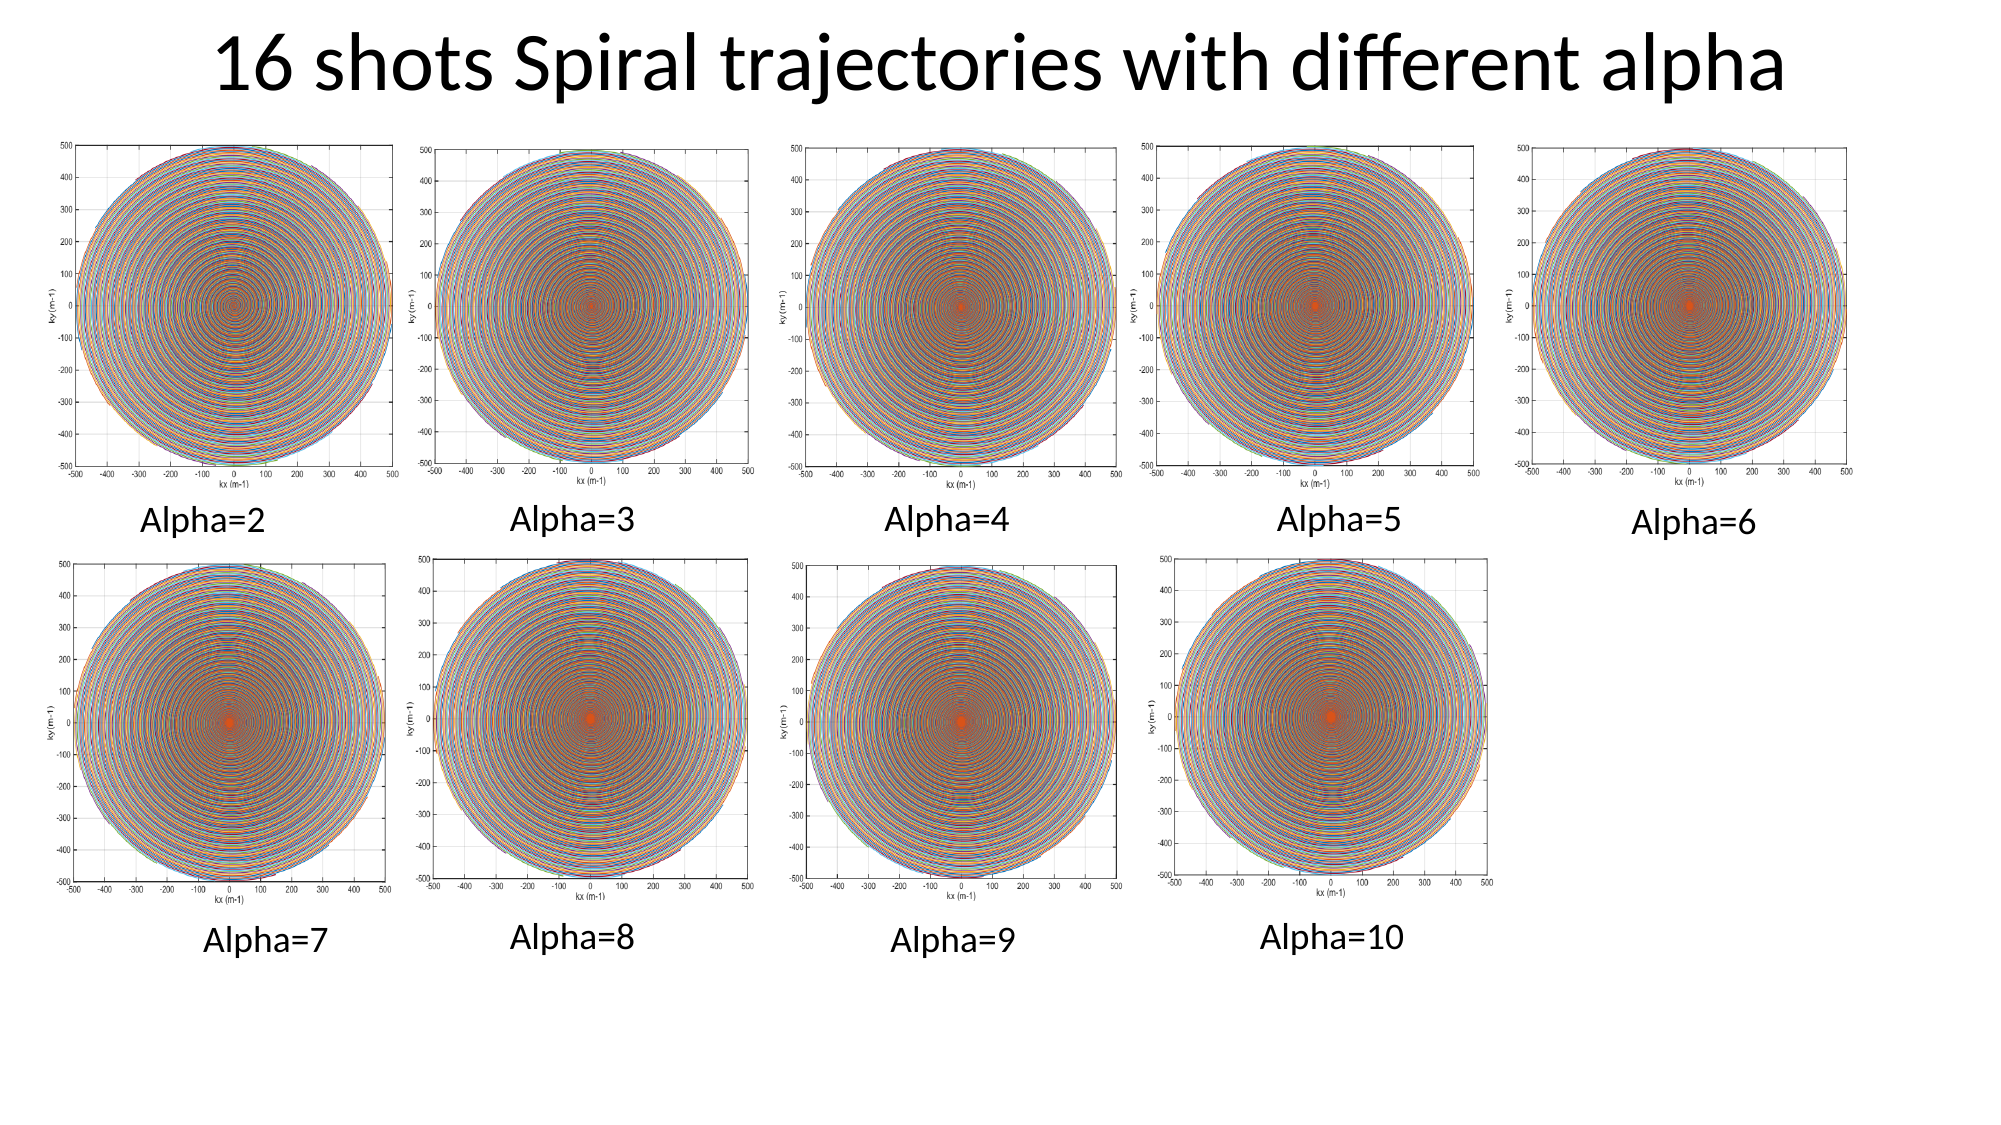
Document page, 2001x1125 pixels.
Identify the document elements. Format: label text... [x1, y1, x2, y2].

text_box Alpha=7 [188, 907, 344, 968]
text_box Alpha=6 [1616, 490, 1772, 550]
picture [403, 545, 758, 900]
picture [1145, 545, 1500, 900]
text_box Alpha=3 [495, 490, 651, 545]
text_box Alpha=8 [495, 904, 651, 965]
text_box Alpha=2 [125, 488, 281, 548]
picture [1502, 135, 1857, 490]
picture [403, 134, 759, 490]
picture [45, 550, 400, 905]
picture [776, 550, 1131, 905]
picture [776, 134, 1485, 490]
text_box 16 shots Spiral trajectories with different alpha [196, 0, 1823, 115]
text_box Alpha=5 [1262, 490, 1418, 545]
text_box Alpha=10 [1245, 904, 1420, 965]
picture [45, 132, 400, 488]
text_box Alpha=4 [869, 490, 1025, 547]
text_box Alpha=9 [875, 907, 1031, 968]
